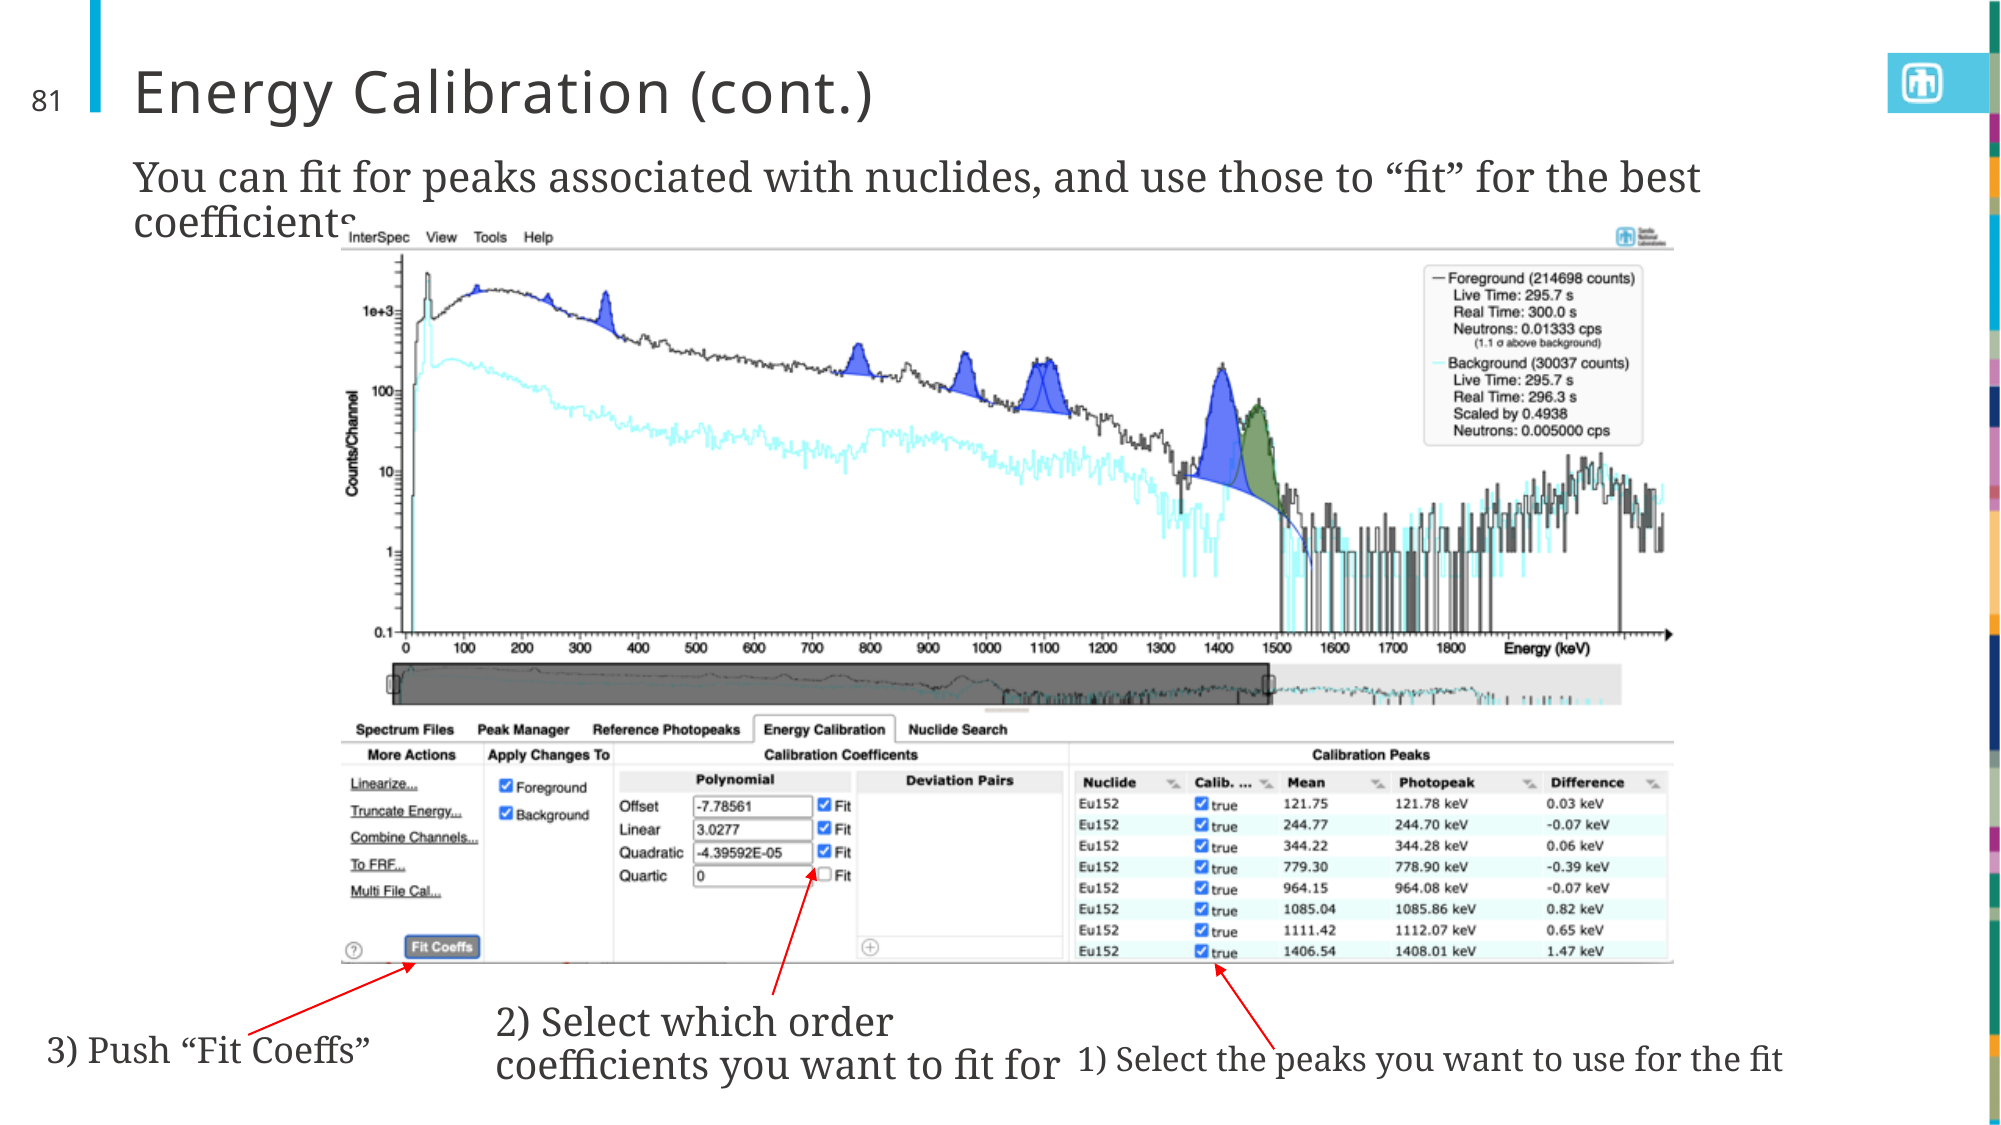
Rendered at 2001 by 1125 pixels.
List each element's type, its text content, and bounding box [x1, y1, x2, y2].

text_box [247, 962, 417, 1036]
text_box 1) Select the peaks you want to use for the fit [1064, 1034, 1796, 1118]
slide_number 81 [10, 71, 80, 132]
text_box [772, 866, 816, 996]
picture [1990, 330, 1999, 1120]
text_box 2) Select which order coefficients you want to fit for [480, 994, 1065, 1102]
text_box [1214, 962, 1275, 1050]
title Energy Calibration (cont.) [118, 58, 1769, 148]
list You can fit for peaks associated with nuclides, and use those to “fit” for the best coefficients [118, 148, 1769, 300]
picture [1990, 1, 1999, 215]
picture [1901, 62, 1944, 104]
text_box 3) Push “Fit Coeffs” [32, 1024, 376, 1108]
picture [340, 223, 1675, 964]
